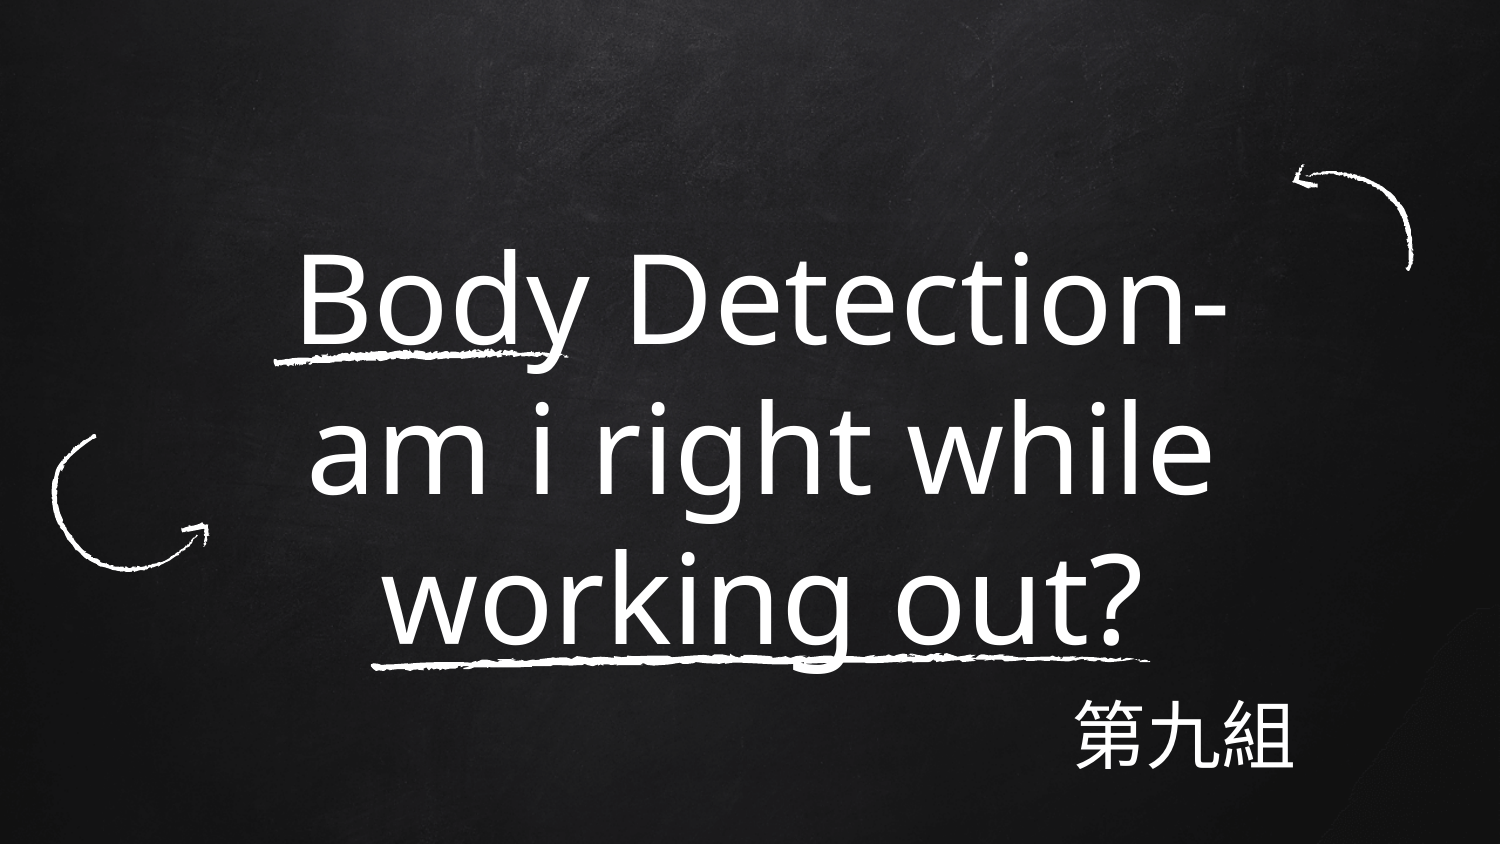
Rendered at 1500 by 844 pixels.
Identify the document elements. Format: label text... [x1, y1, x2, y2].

picture [0, 0, 1500, 844]
text_box [370, 653, 1151, 671]
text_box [1291, 163, 1416, 273]
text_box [37, 466, 205, 573]
title Body Detection- am i right while working out? [124, 235, 1400, 654]
text_box 第九組 [968, 673, 1400, 791]
text_box [273, 348, 569, 367]
